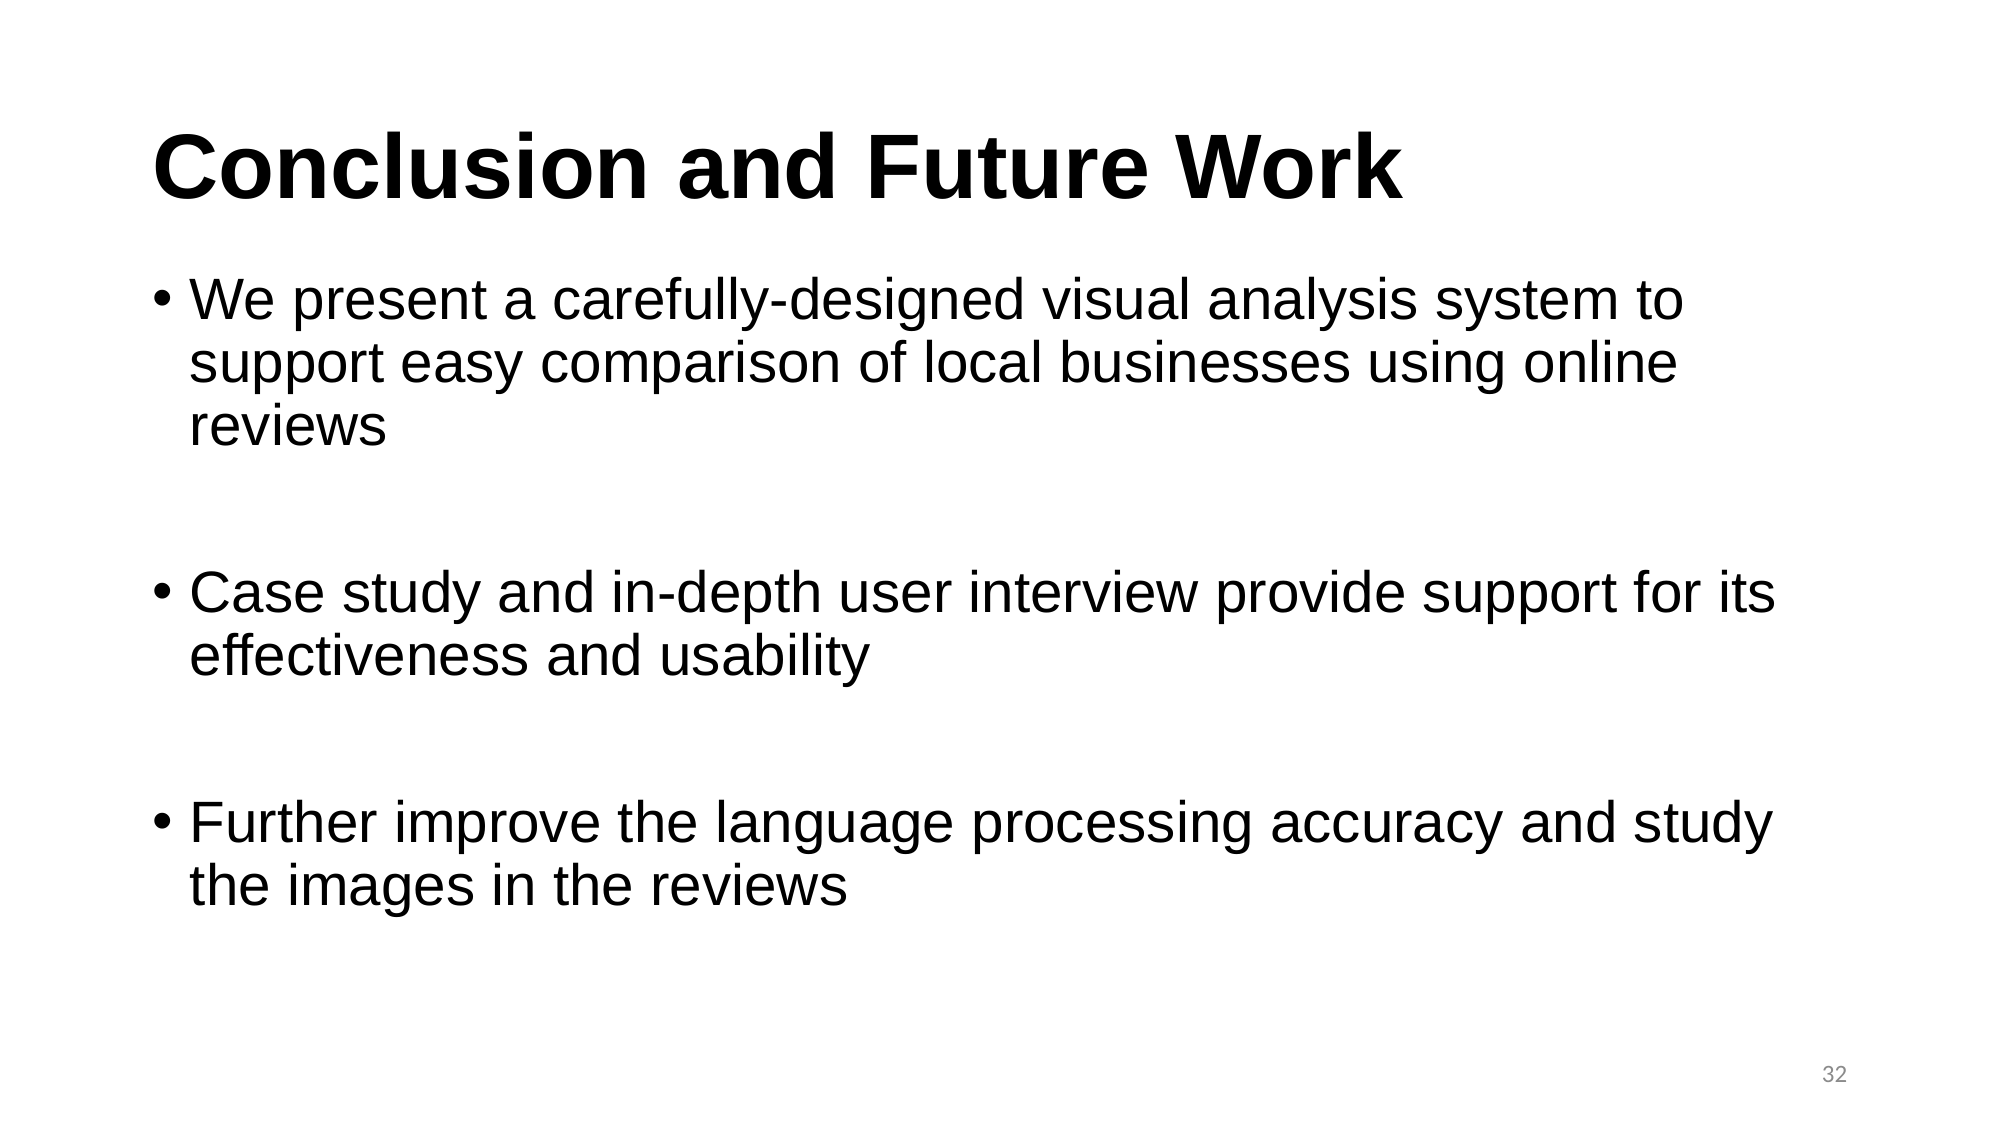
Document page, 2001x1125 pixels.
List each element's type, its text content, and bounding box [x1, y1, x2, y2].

slide_number 32 [1412, 1042, 1863, 1103]
title Conclusion and Future Work [137, 59, 1958, 278]
list We present a carefully-designed visual analysis system to support easy comparison of local businesses using online reviews Case study and in-depth user interview provide support for its effectiveness and usability Further improve the language processing accuracy and study the images in the reviews [137, 261, 1863, 976]
